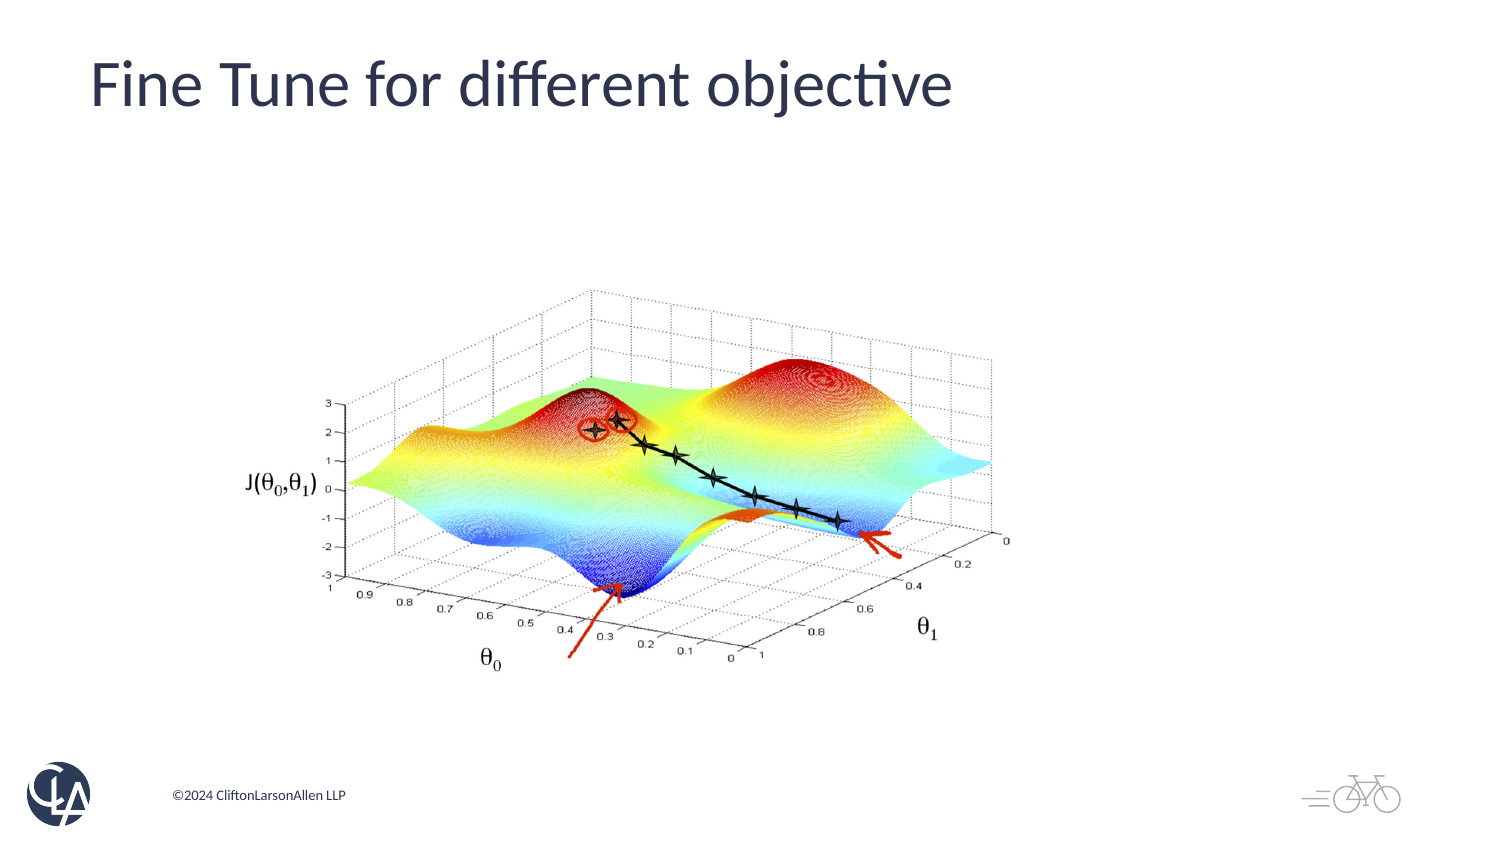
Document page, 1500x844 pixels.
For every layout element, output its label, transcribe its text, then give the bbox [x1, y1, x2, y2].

picture [26, 761, 91, 827]
picture [1299, 773, 1403, 815]
title Fine Tune for different objective [74, 23, 1426, 137]
picture [227, 252, 1054, 689]
